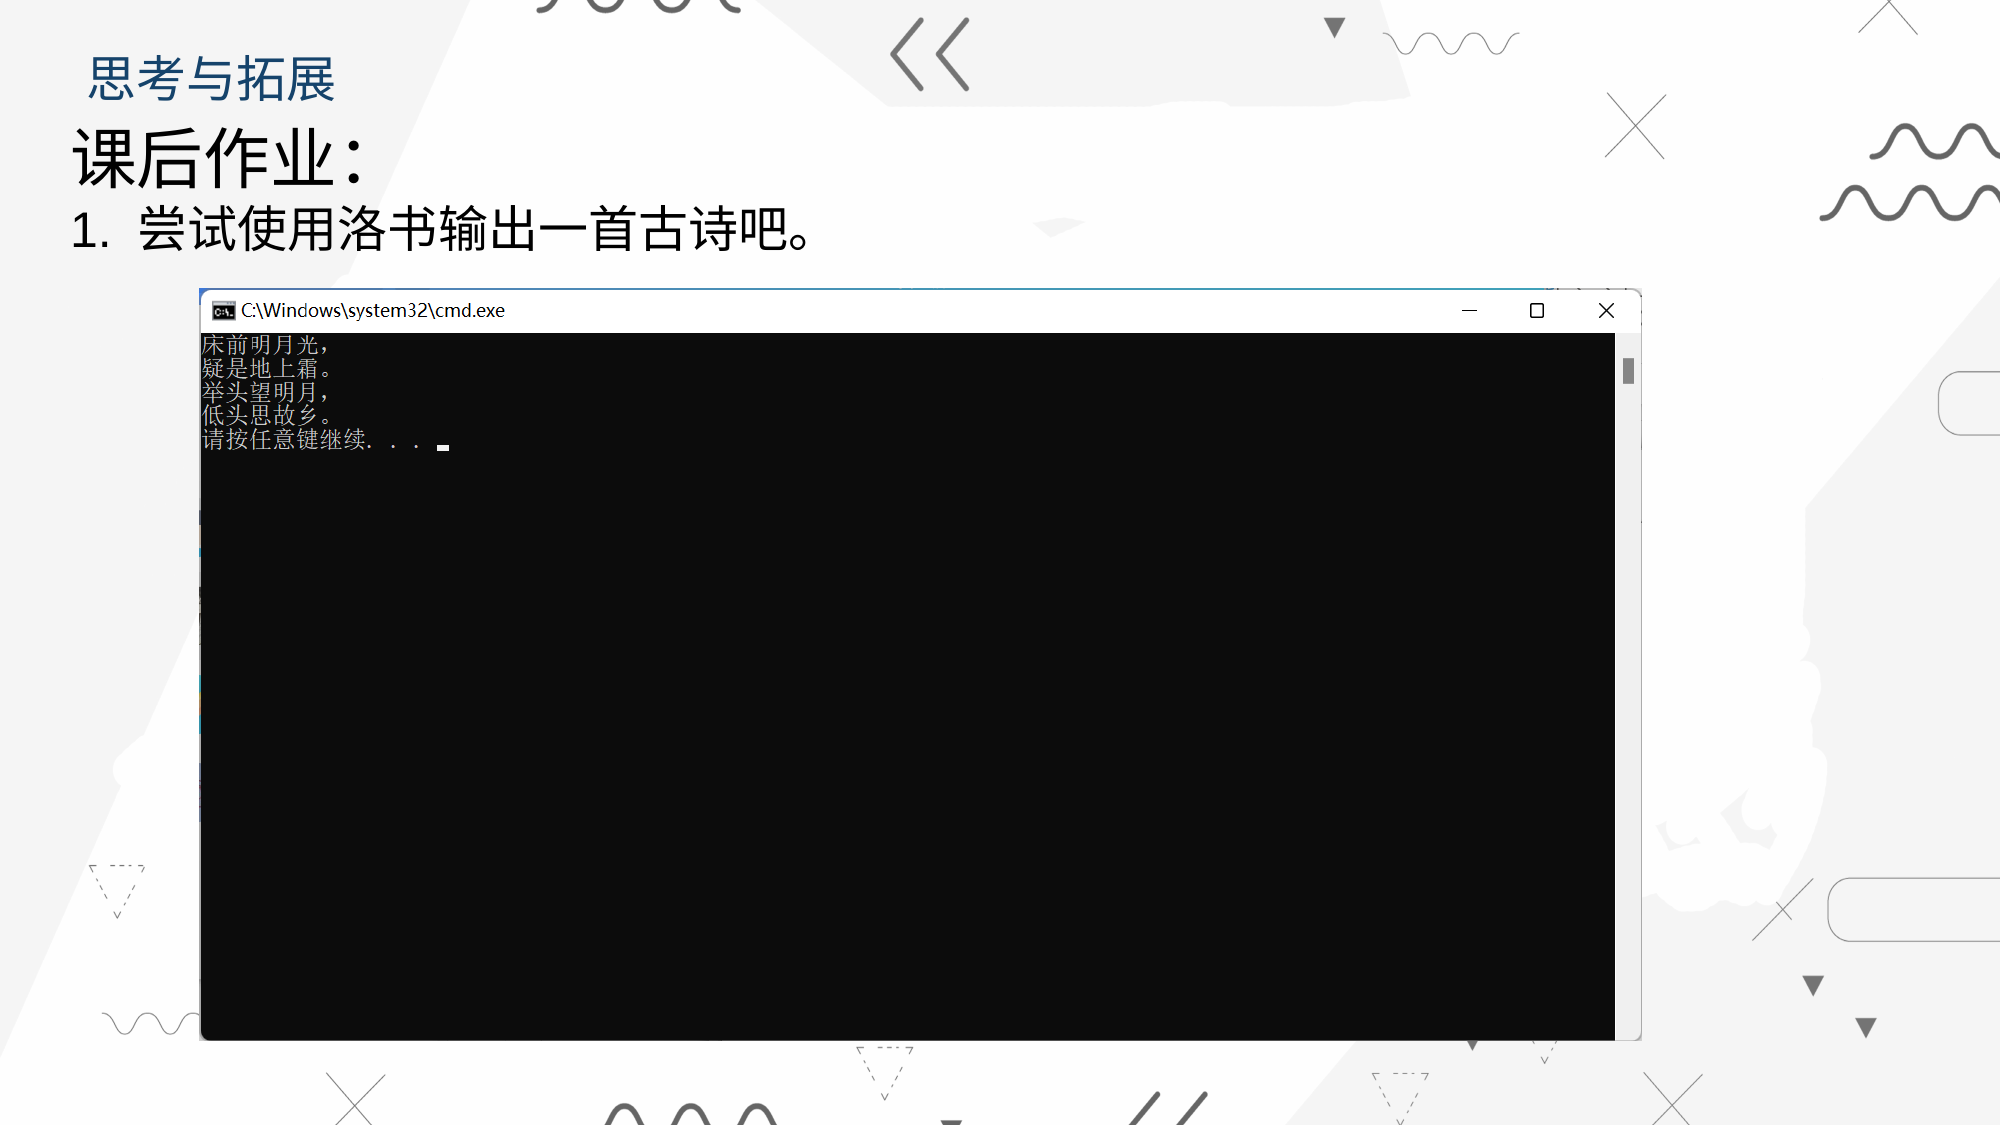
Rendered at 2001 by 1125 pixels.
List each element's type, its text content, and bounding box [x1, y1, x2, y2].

text_box 课后作业： 1. 尝试使用洛书输出一首古诗吧。 [55, 109, 1703, 265]
picture [0, 0, 2000, 1125]
text_box 思考与拓展 [71, 40, 351, 109]
